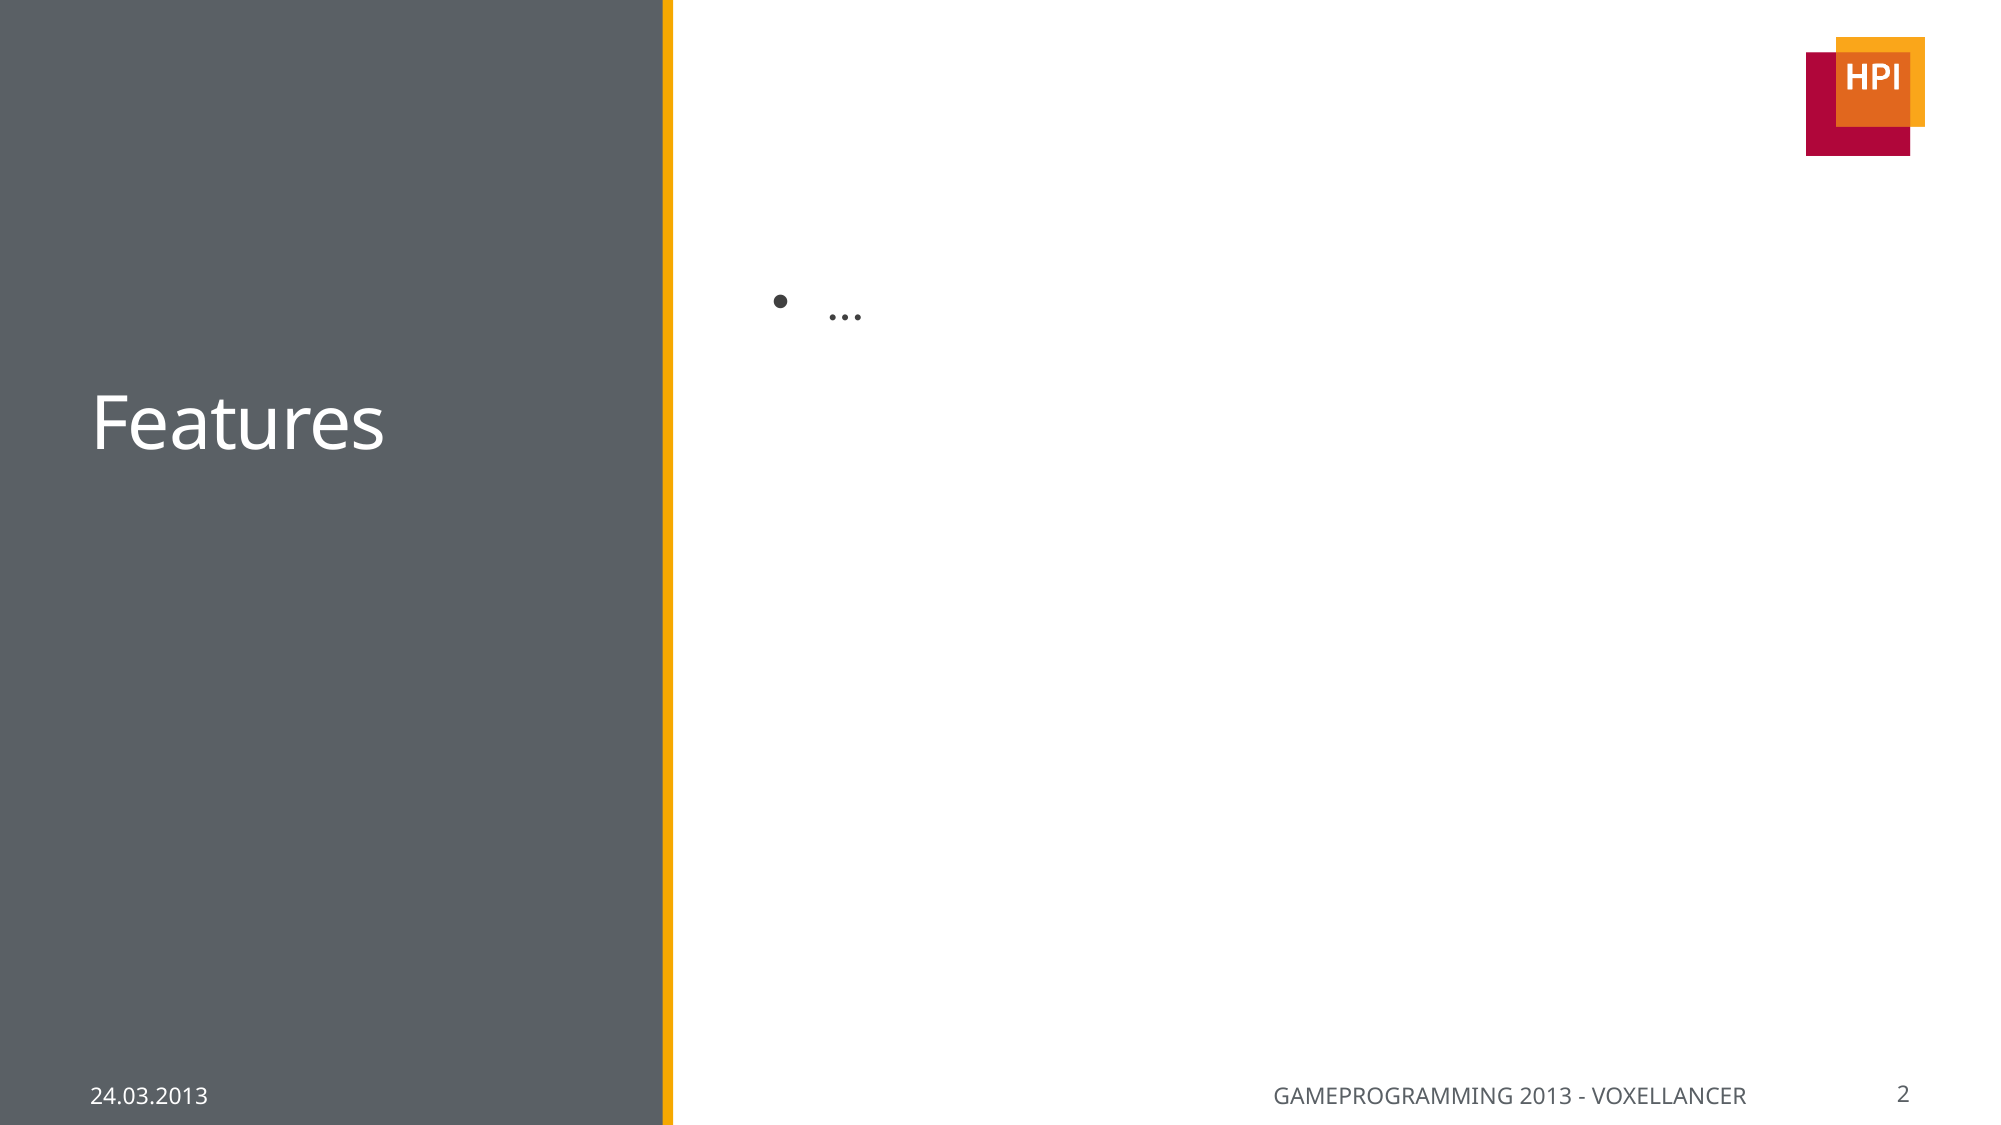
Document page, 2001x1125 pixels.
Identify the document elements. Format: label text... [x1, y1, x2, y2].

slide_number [75, 1065, 233, 1125]
title Features [75, 97, 600, 473]
list … [756, 97, 1925, 997]
slide_number 2 [1768, 1065, 1926, 1125]
footer Gameprogramming 2013 - Voxellancer [756, 1065, 1763, 1125]
picture [1806, 37, 1925, 97]
